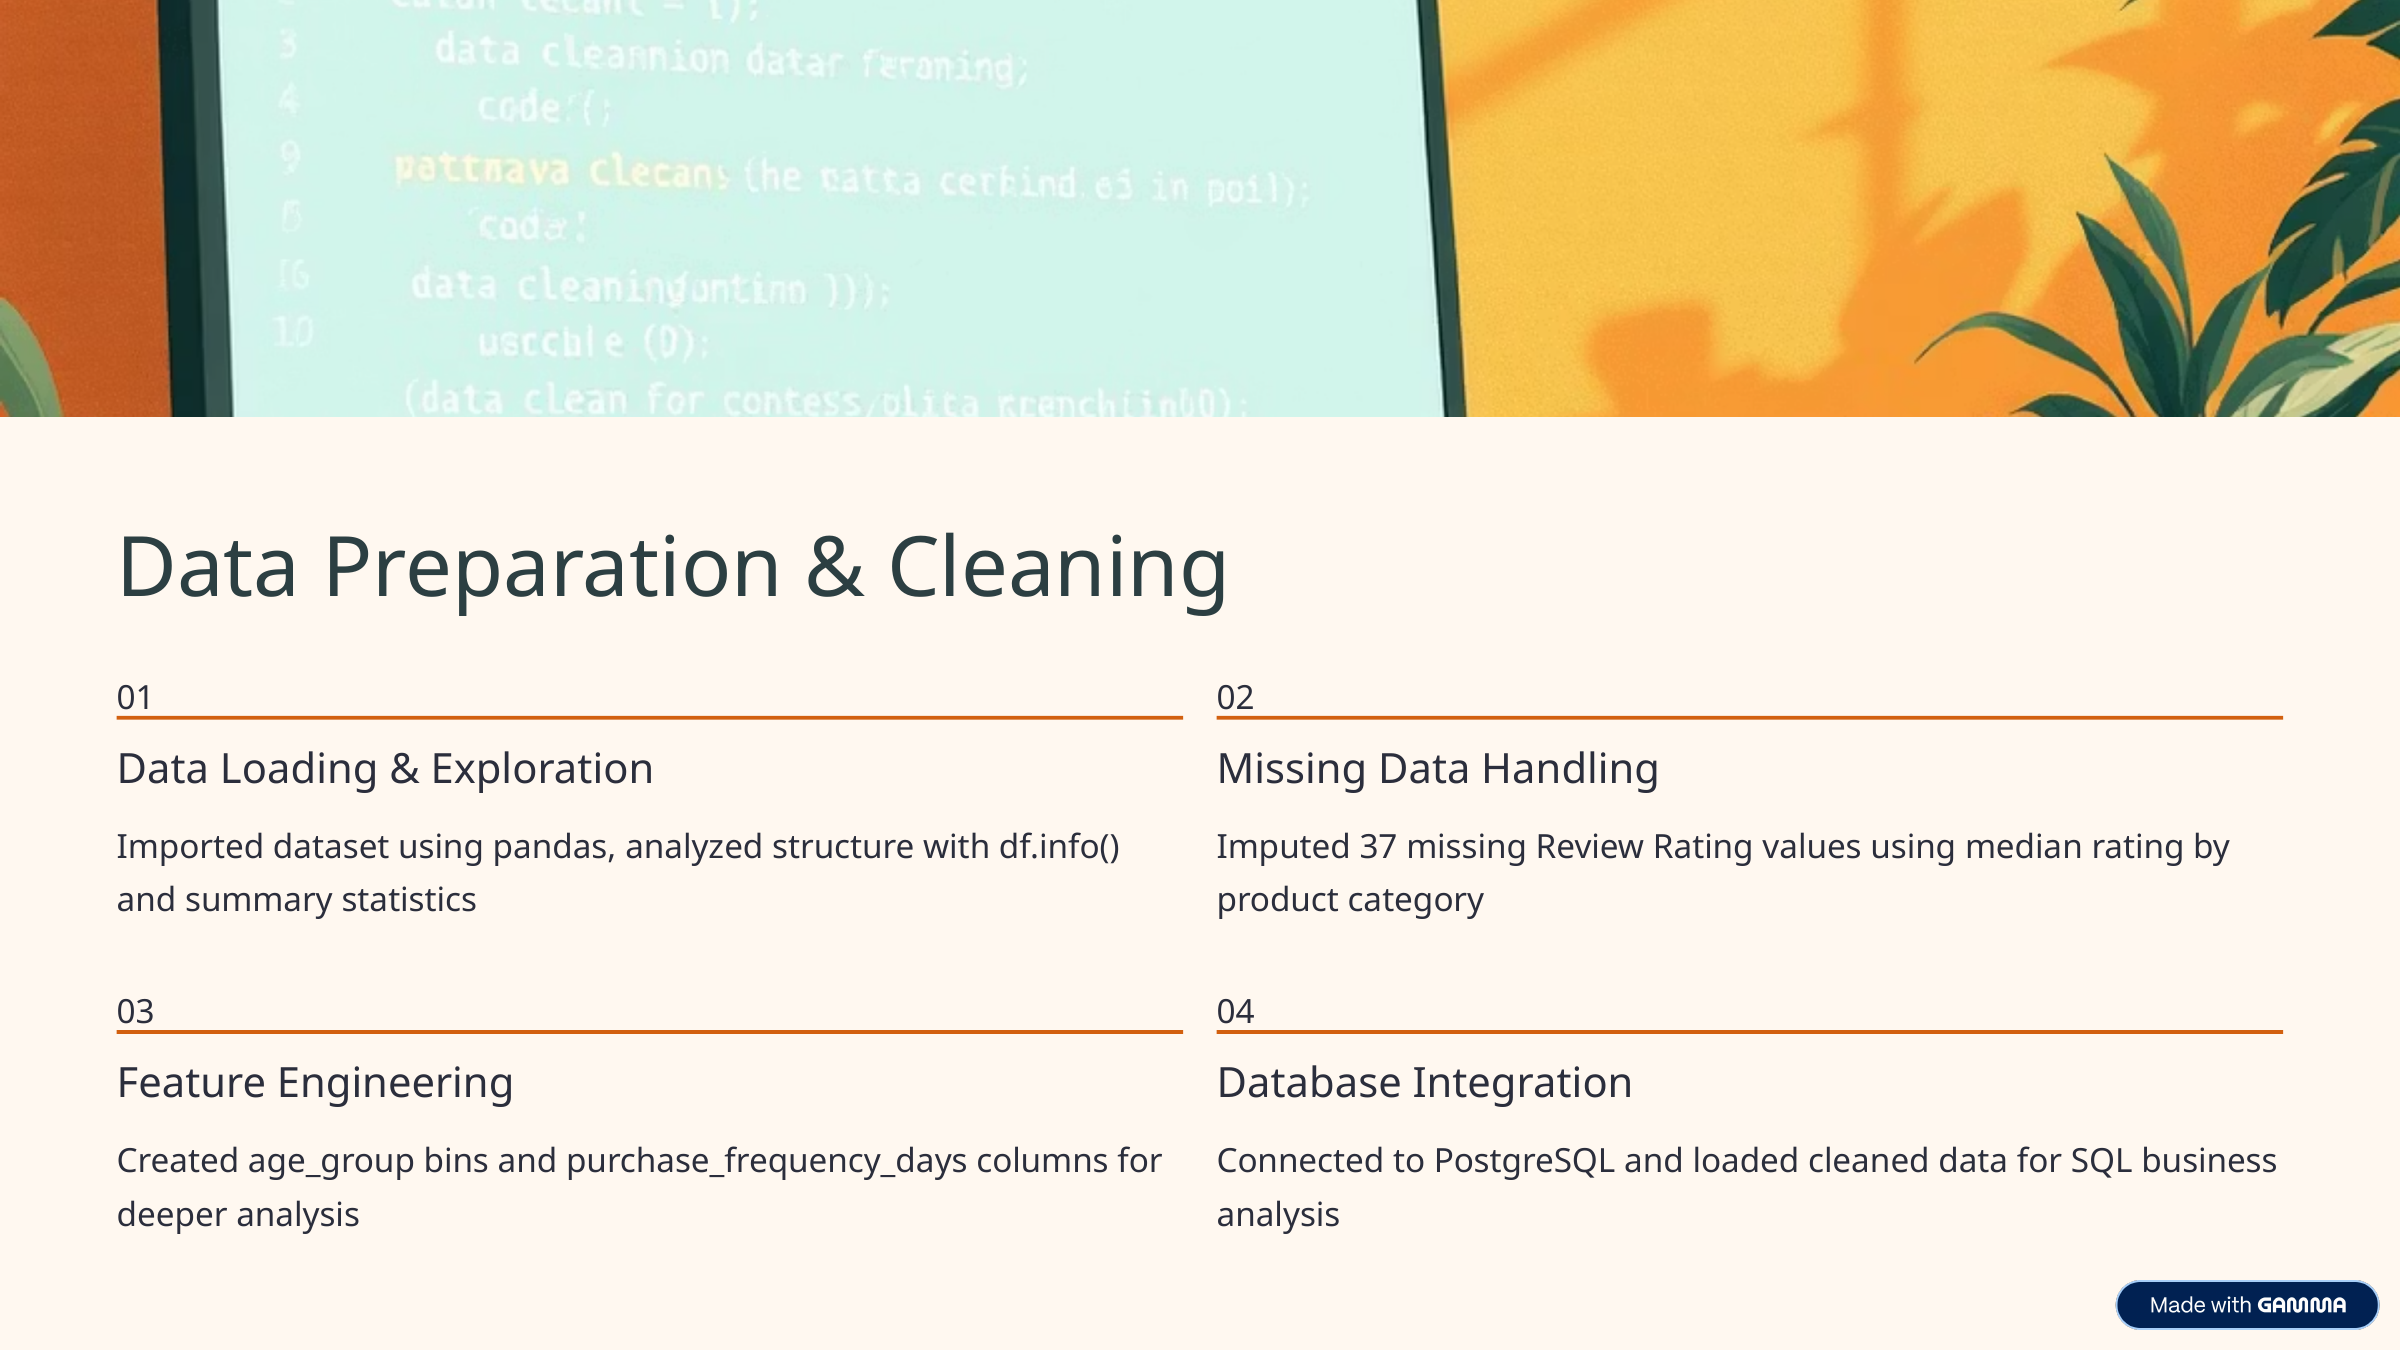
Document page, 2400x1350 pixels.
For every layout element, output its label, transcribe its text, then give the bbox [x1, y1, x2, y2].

text_box [116, 715, 1184, 720]
text_box 02 [1216, 662, 1250, 705]
picture [2106, 1271, 2389, 1339]
text_box Data Loading & Exploration [116, 740, 645, 793]
text_box [1216, 1030, 2284, 1034]
text_box Imputed 37 missing Review Rating values using median rating by product category [1216, 812, 2284, 919]
text_box [116, 1030, 1184, 1034]
text_box 03 [116, 977, 151, 1019]
text_box 01 [116, 662, 151, 705]
text_box Missing Data Handling [1216, 740, 1657, 793]
text_box 04 [1216, 977, 1250, 1019]
text_box Feature Engineering [116, 1054, 534, 1107]
text_box Connected to PostgreSQL and loaded cleaned data for SQL business analysis [1216, 1126, 2284, 1234]
text_box Created age_group bins and purchase_frequency_days columns for deeper analysis [116, 1126, 1184, 1234]
picture [0, 0, 2400, 417]
text_box Imported dataset using pandas, analyzed structure with df.info() and summary statistics [116, 812, 1184, 919]
text_box Data Preparation & Cleaning [116, 508, 1214, 613]
text_box Database Integration [1216, 1054, 1634, 1107]
text_box [1216, 715, 2284, 720]
